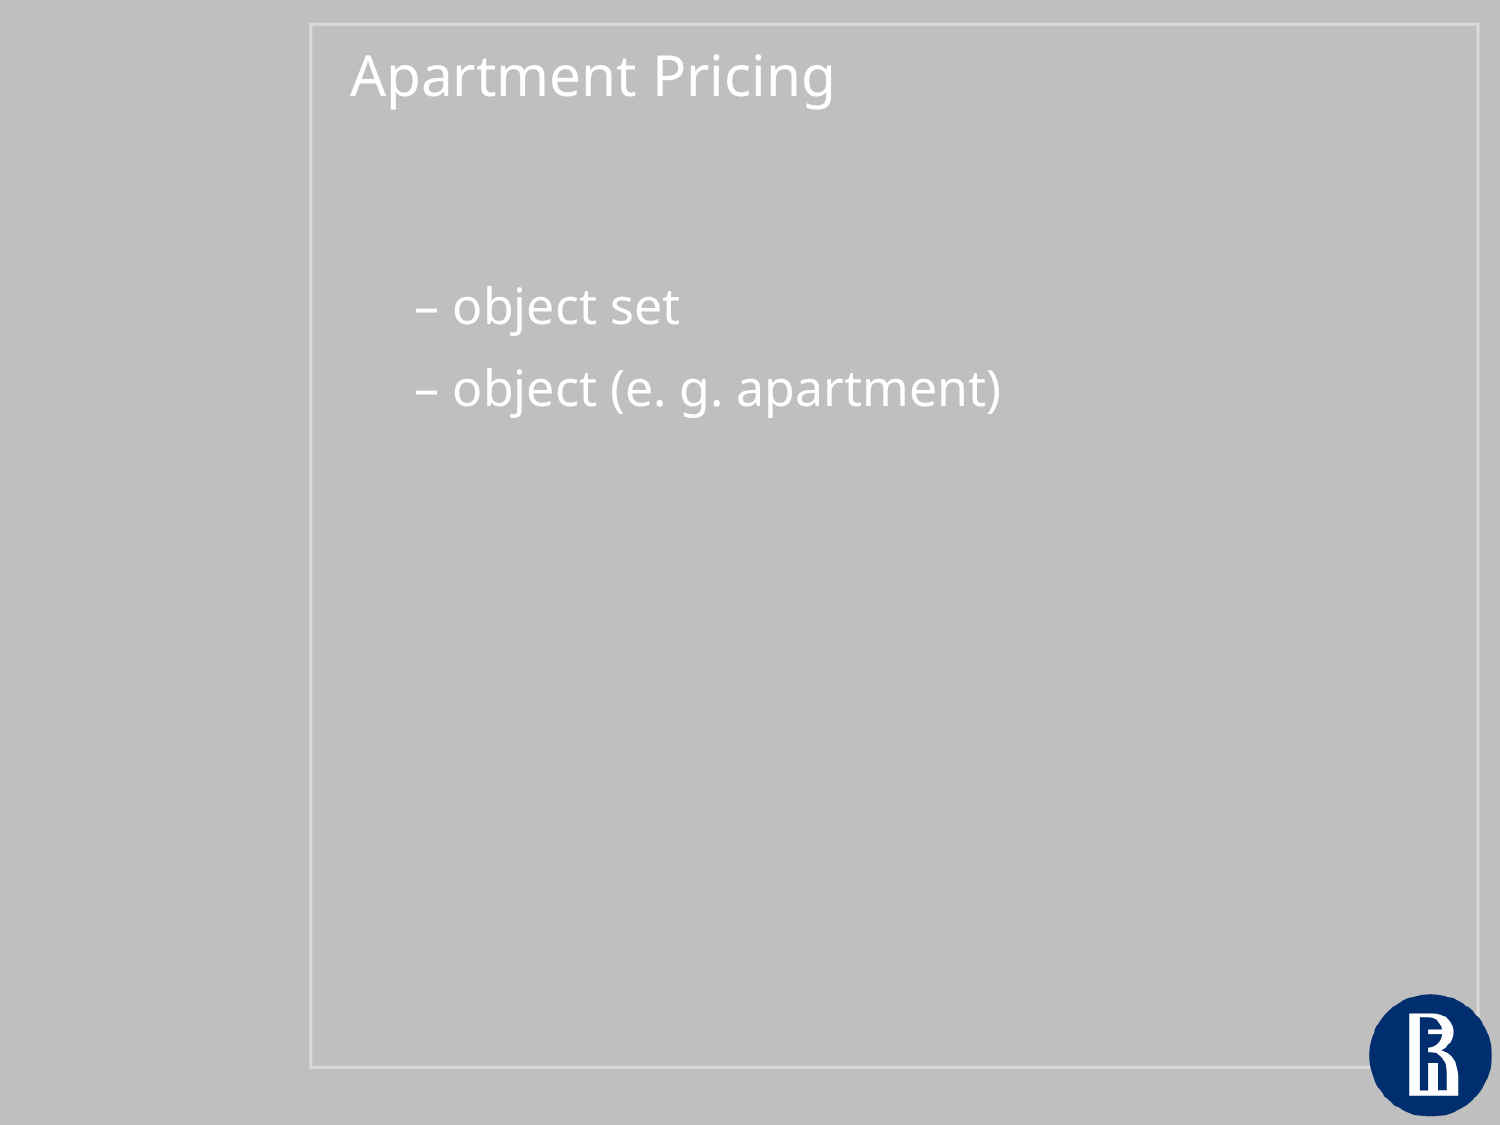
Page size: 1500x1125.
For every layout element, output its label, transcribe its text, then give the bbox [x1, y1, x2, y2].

picture [0, 0, 1500, 1125]
text_box – object set – object (e. g. apartment) [394, 272, 1398, 948]
text_box Apartment Pricing [342, 36, 1400, 129]
